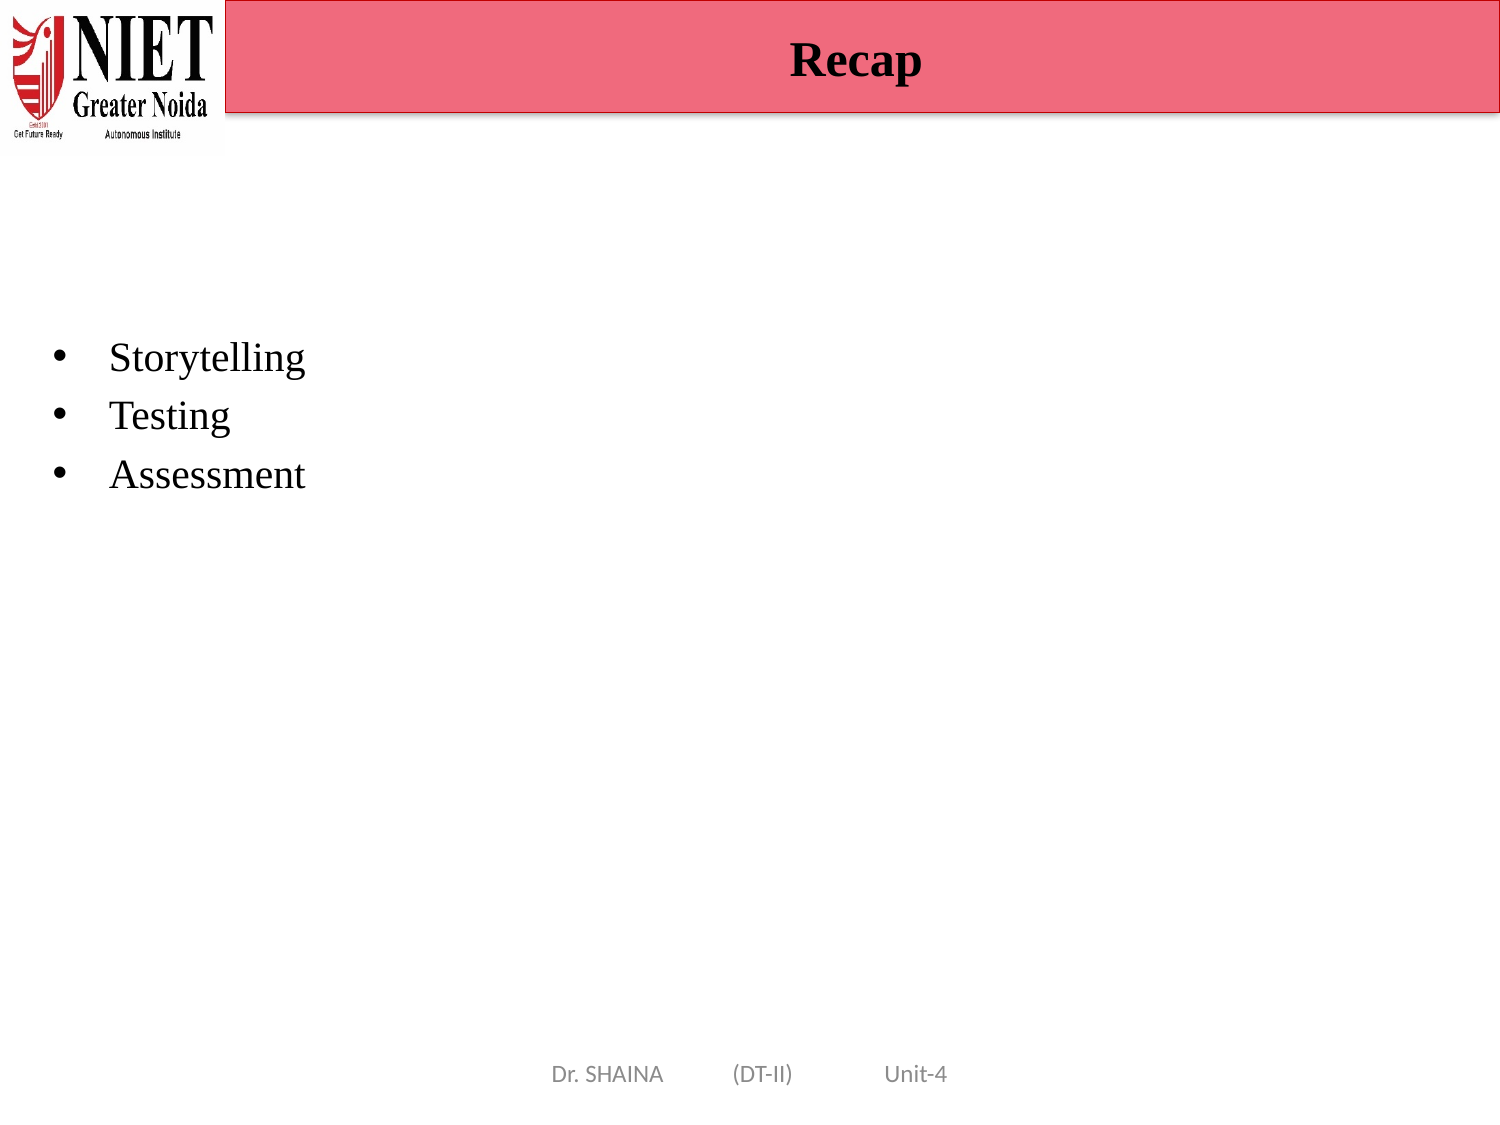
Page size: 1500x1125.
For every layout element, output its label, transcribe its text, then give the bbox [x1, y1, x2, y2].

text_box Recap [226, 0, 1500, 113]
footer Dr. SHAINA (DT-II) Unit-4 [512, 1042, 988, 1103]
list Storytelling Testing Assessment [37, 162, 1463, 1025]
picture [0, 0, 226, 156]
